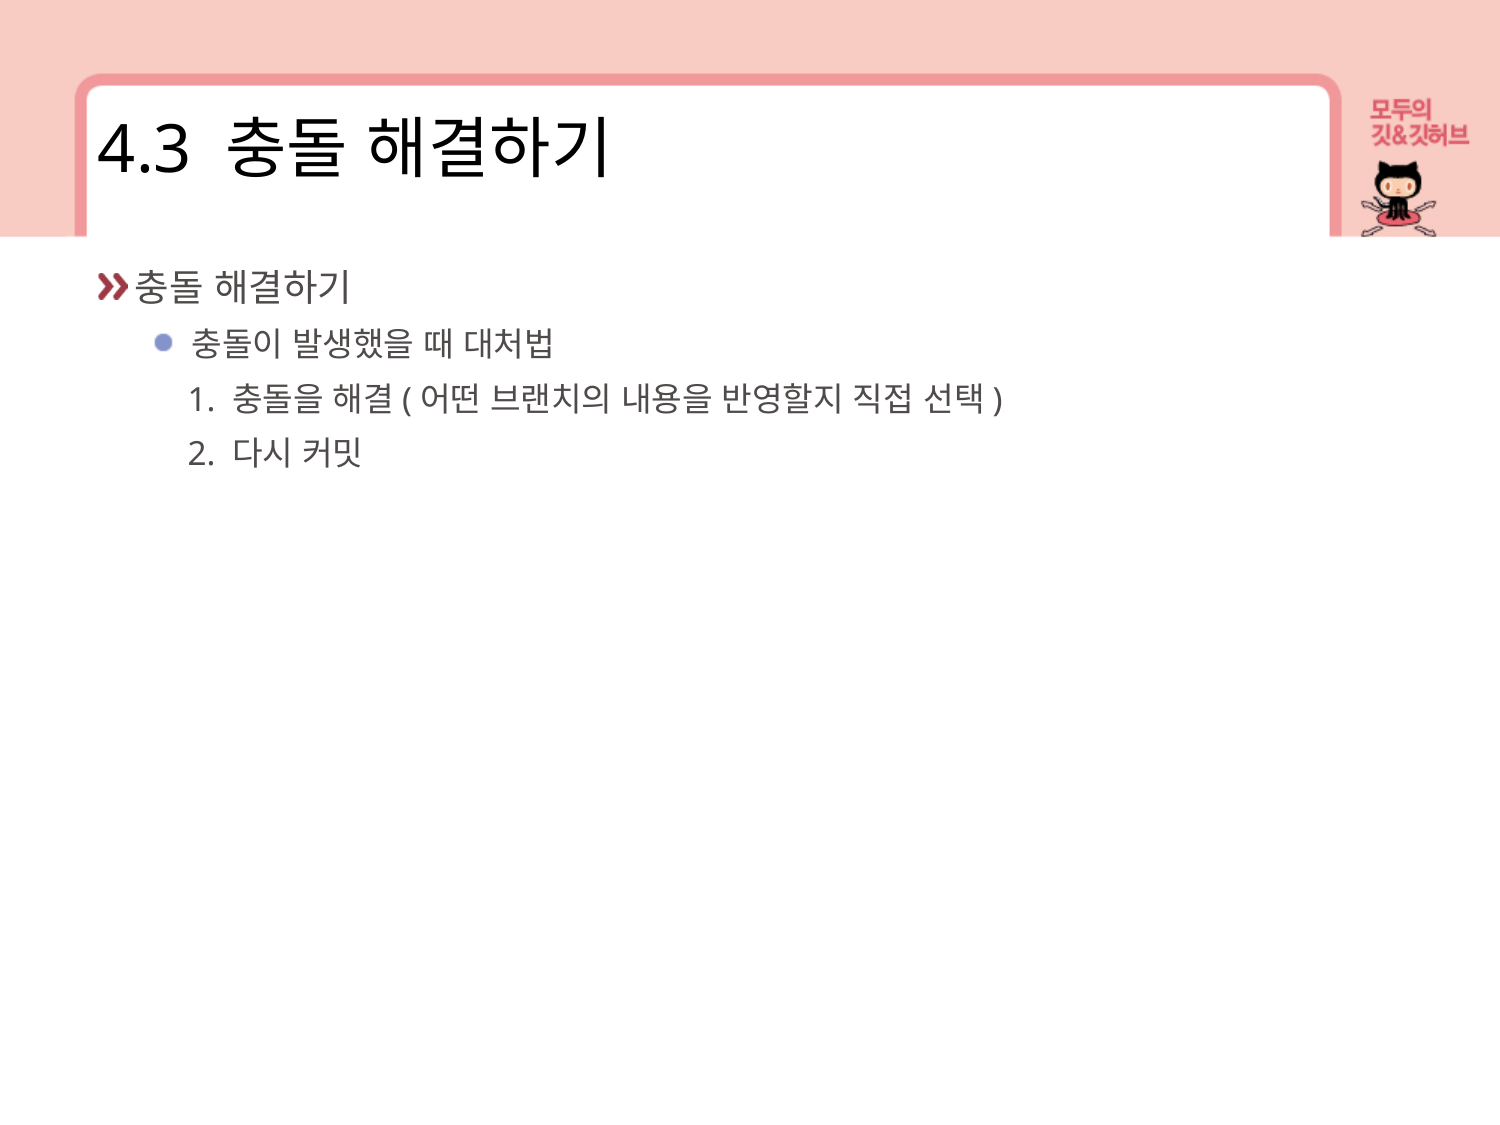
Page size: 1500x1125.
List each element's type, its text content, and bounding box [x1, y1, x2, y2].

picture [0, 0, 1500, 1125]
text_box 4.3 충돌 해결하기 [82, 61, 1413, 193]
text_box 충돌 해결하기 충돌이 발생했을 때 대처법 1. 충돌을 해결(어떤 브랜치의 내용을 반영할지 직접 선택) 2. 다시 커밋 [82, 252, 1413, 1067]
